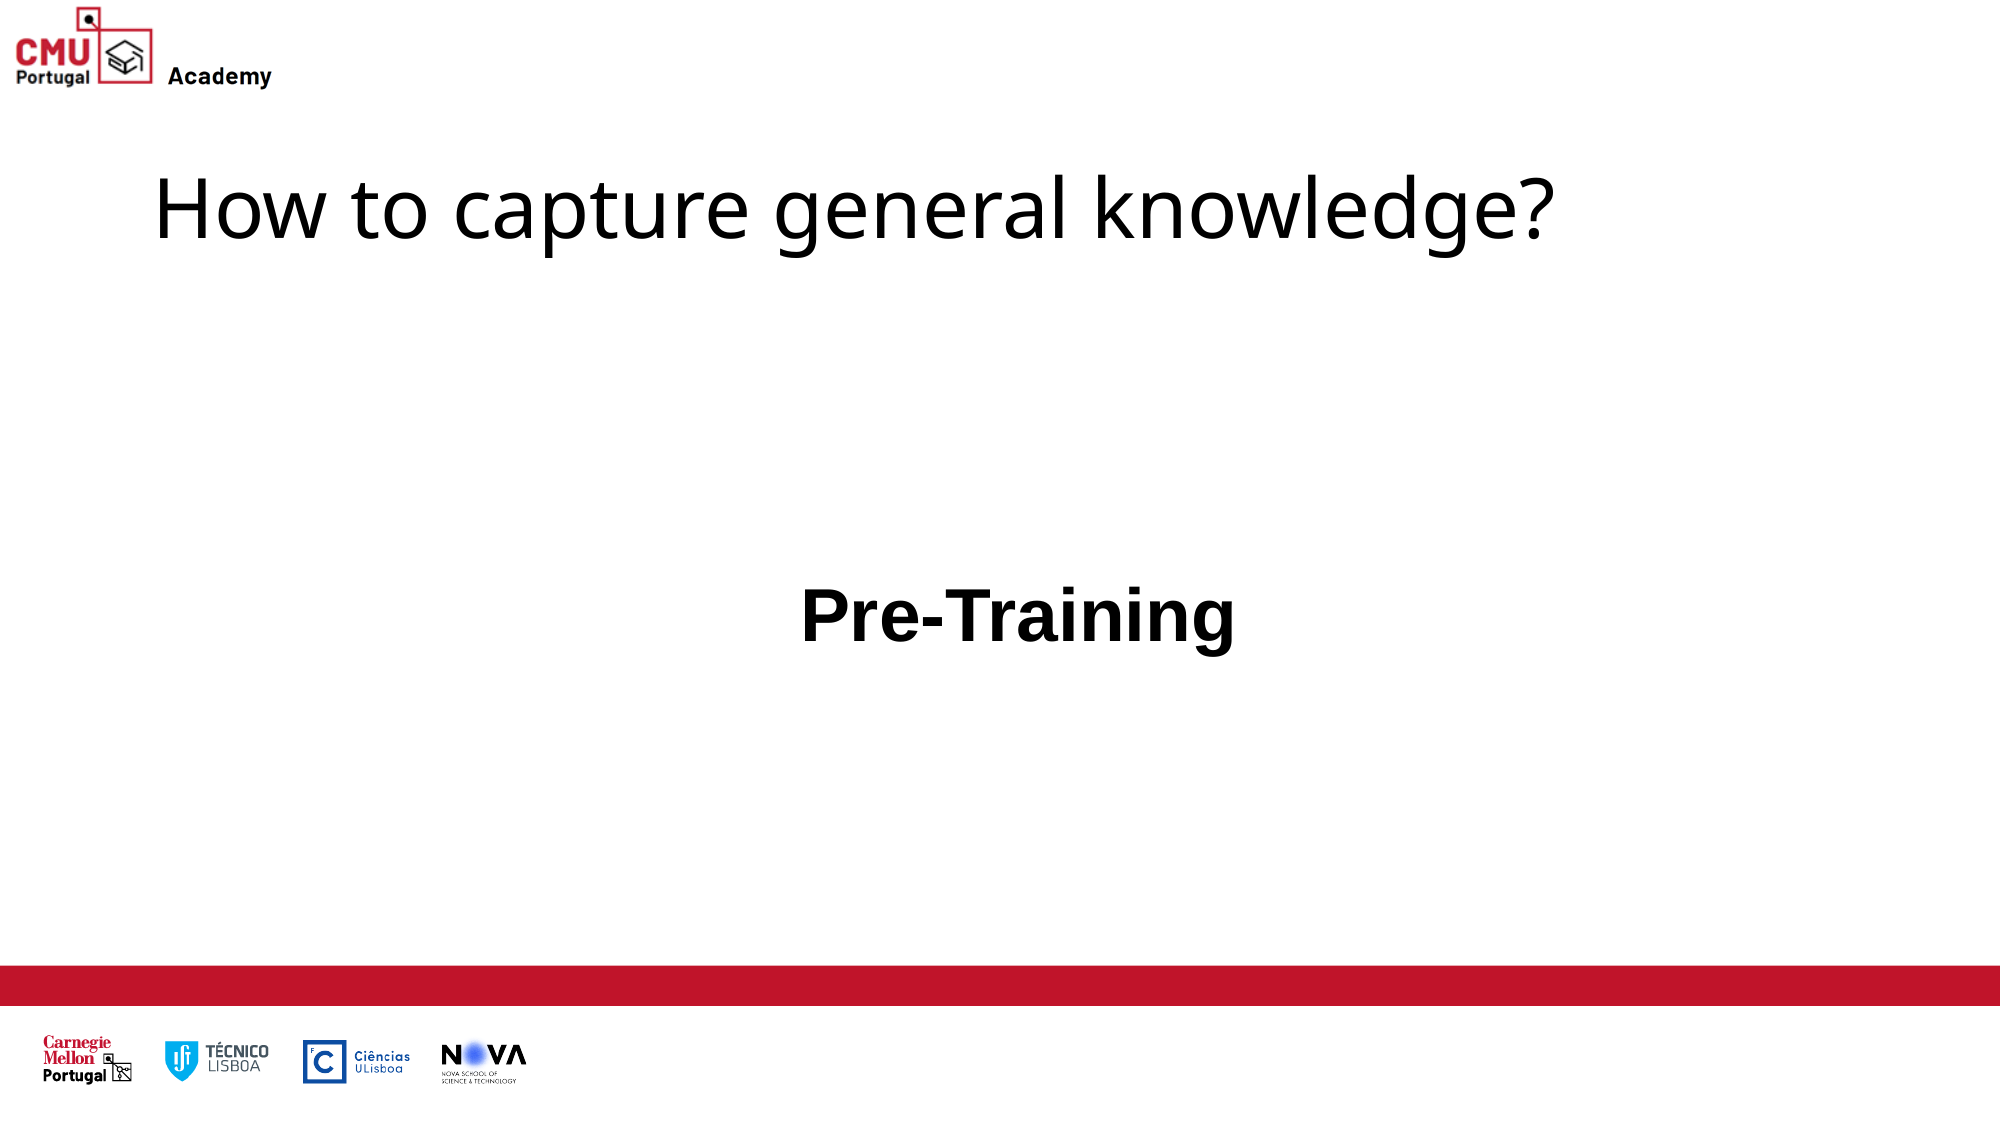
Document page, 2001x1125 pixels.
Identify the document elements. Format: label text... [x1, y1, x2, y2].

picture [5, 3, 275, 92]
title How to capture general knowledge? [137, 145, 1863, 278]
list Pre-Training [137, 299, 1863, 936]
picture [0, 1011, 583, 1110]
